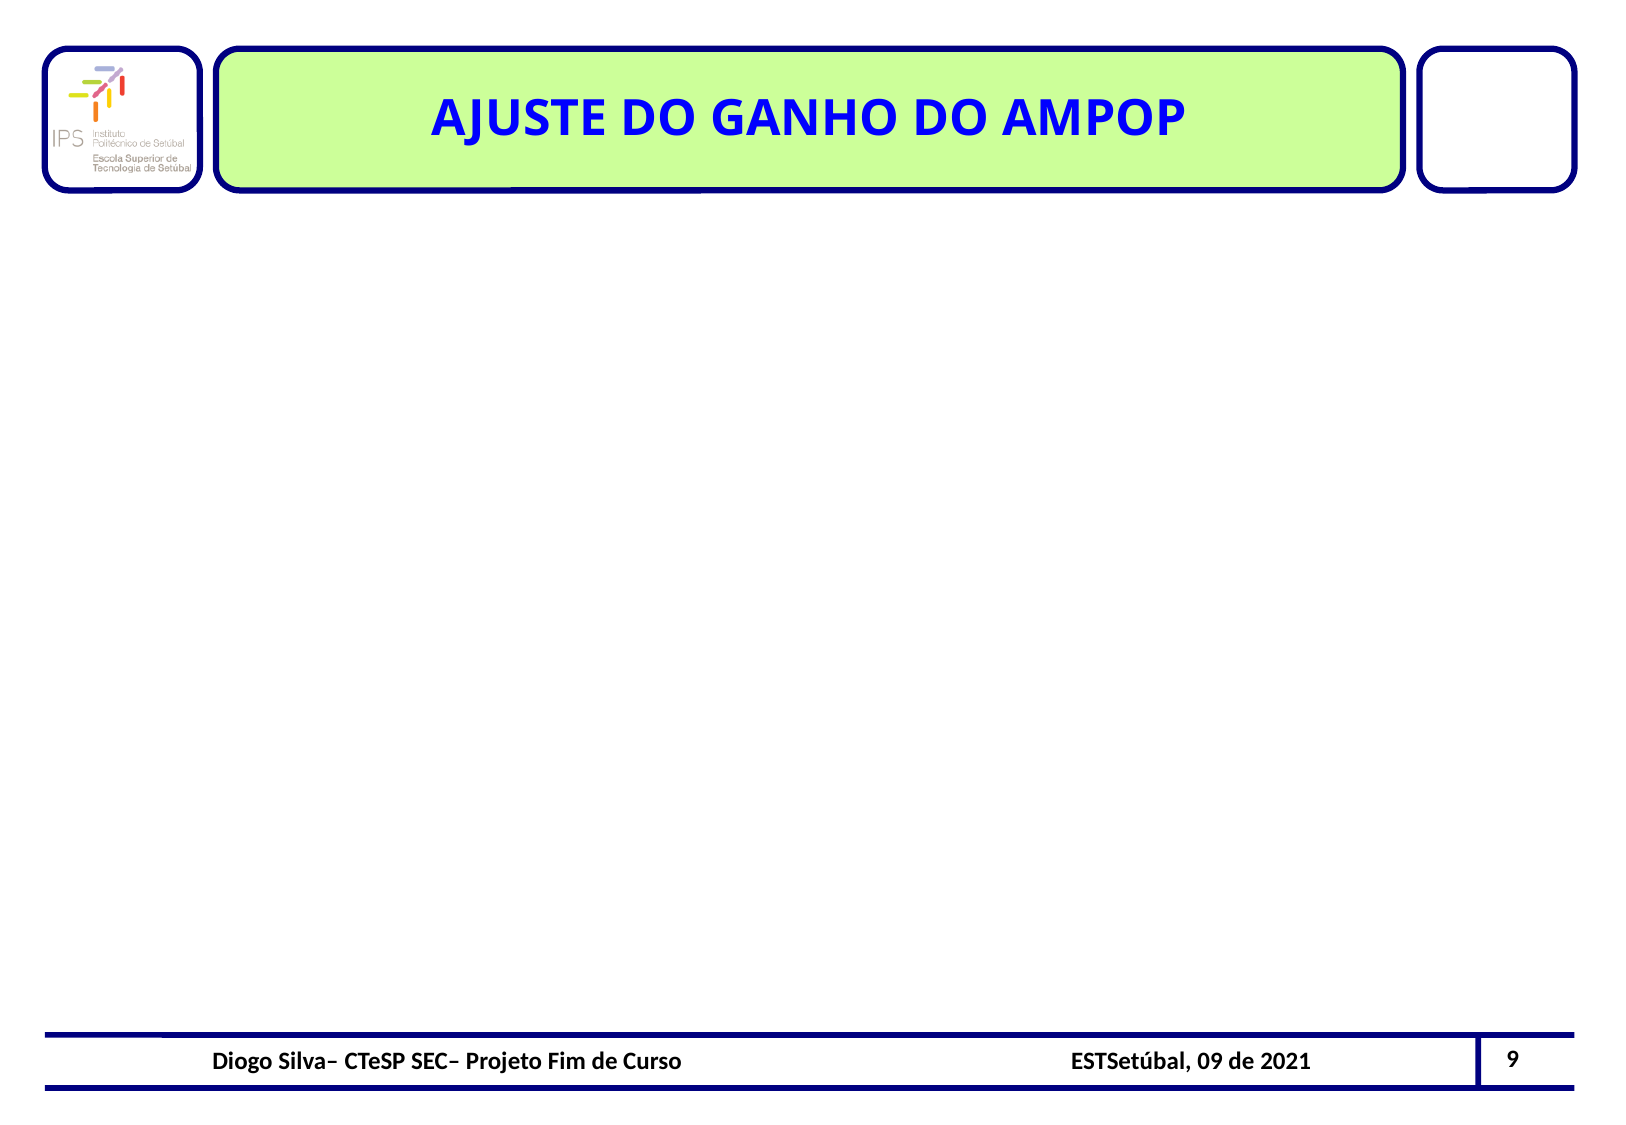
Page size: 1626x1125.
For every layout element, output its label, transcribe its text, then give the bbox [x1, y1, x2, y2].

text_box 9 [1491, 1034, 1544, 1110]
picture [53, 66, 191, 173]
text_box Ajuste do ganho do AMPOP [215, 48, 1403, 191]
